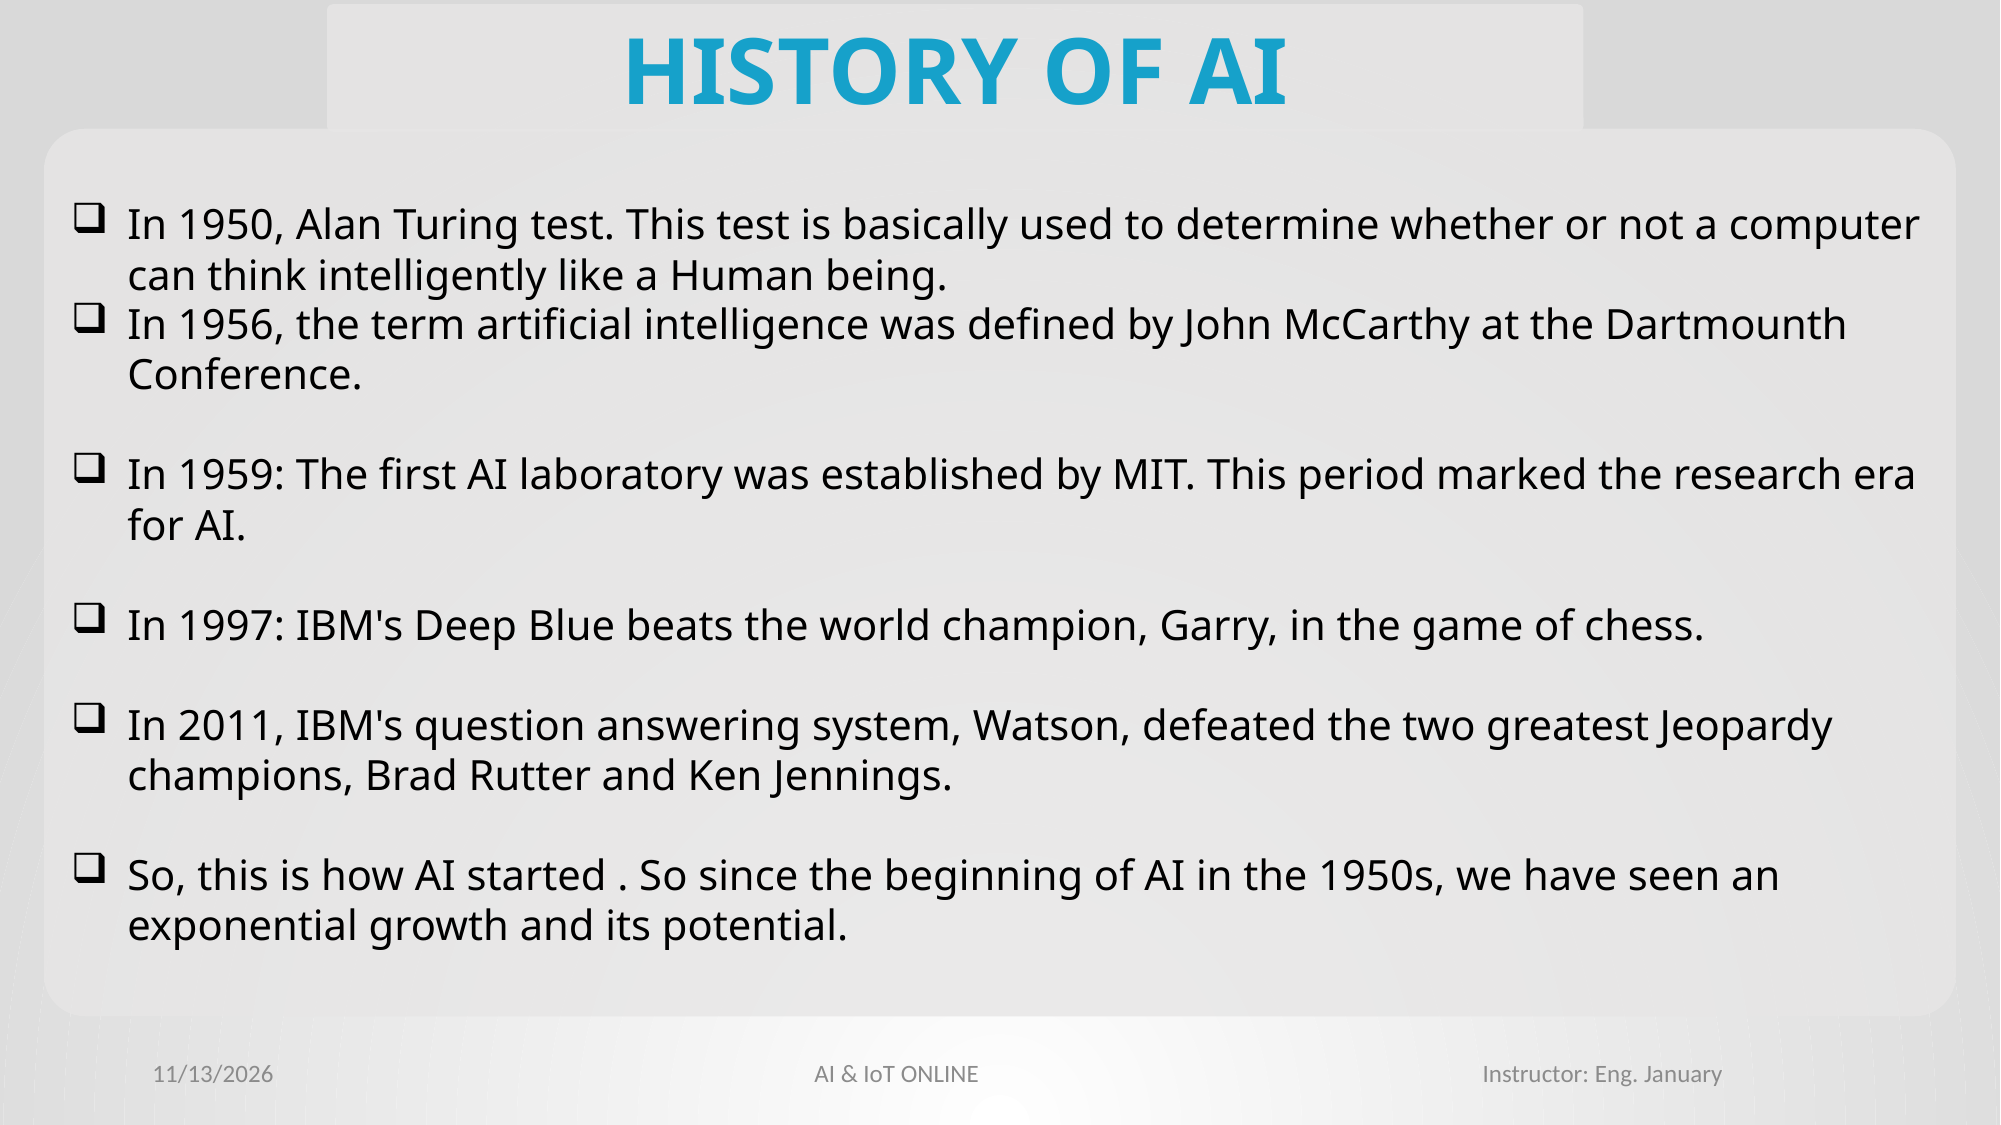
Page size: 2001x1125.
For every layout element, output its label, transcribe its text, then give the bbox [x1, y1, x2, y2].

text_box In 1950, Alan Turing test. This test is basically used to determine whether or not a computer can think intelligently like a Human being. In 1956, the term artificial intelligence was defined by John McCarthy at the Dartmounth Conference. In 1959: The first AI laboratory was established by MIT. This period marked the research era for AI. In 1997: IBM's Deep Blue beats the world champion, Garry, in the game of chess. In 2011, IBM's question answering system, Watson, defeated the two greatest Jeopardy champions, Brad Rutter and Ken Jennings. So, this is how AI started . So since the beginning of AI in the 1950s, we have seen an exponential growth and its potential. [43, 128, 1956, 1017]
text_box HISTORY OF AI [326, 4, 1584, 128]
footer AI & IoT ONLINE Instructor: Eng. January [662, 1042, 1878, 1103]
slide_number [137, 1042, 588, 1103]
